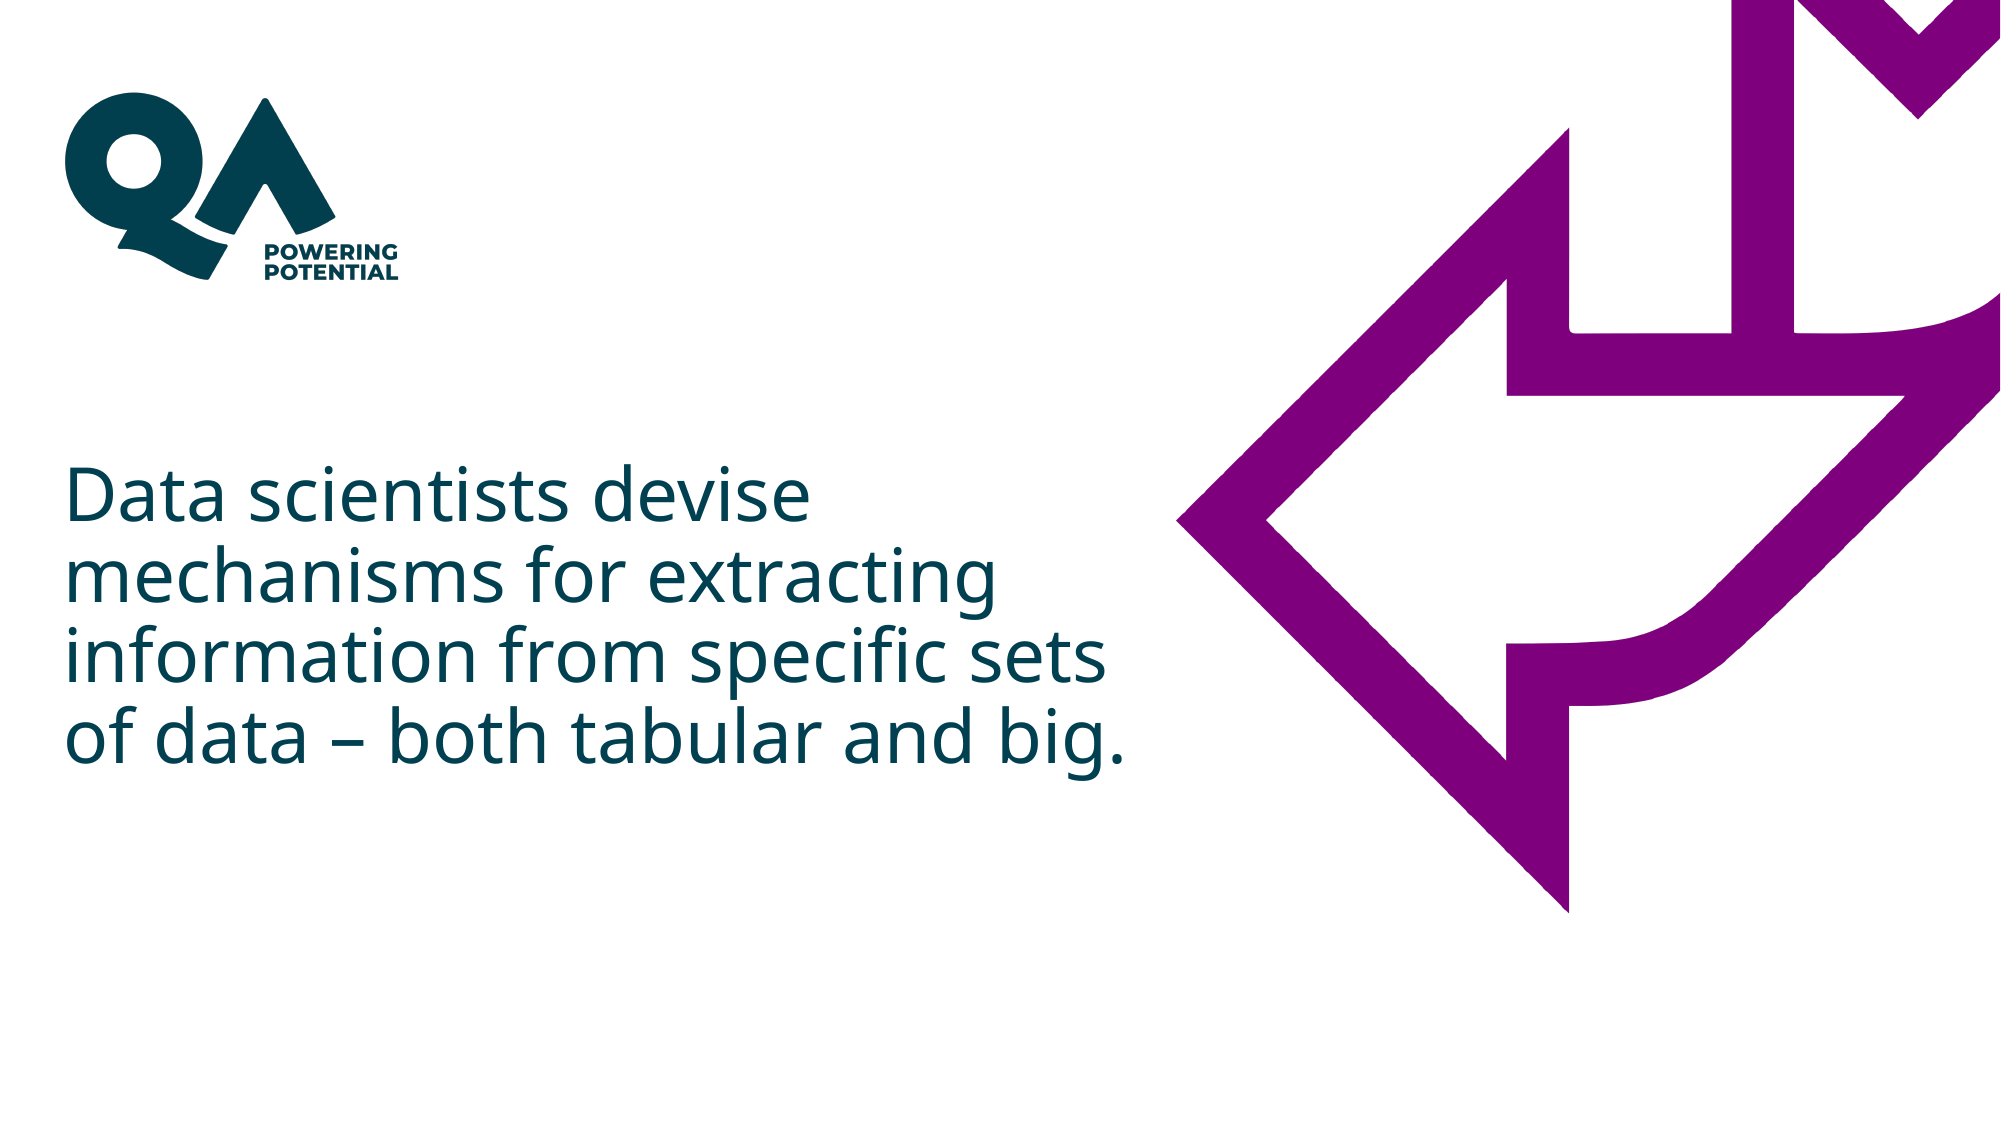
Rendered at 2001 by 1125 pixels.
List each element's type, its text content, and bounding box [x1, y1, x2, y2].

picture [1164, 0, 2001, 925]
title Data scientists devise mechanisms for extracting information from specific sets of data – both tabular and big. [63, 381, 1146, 780]
picture [13, 49, 447, 314]
